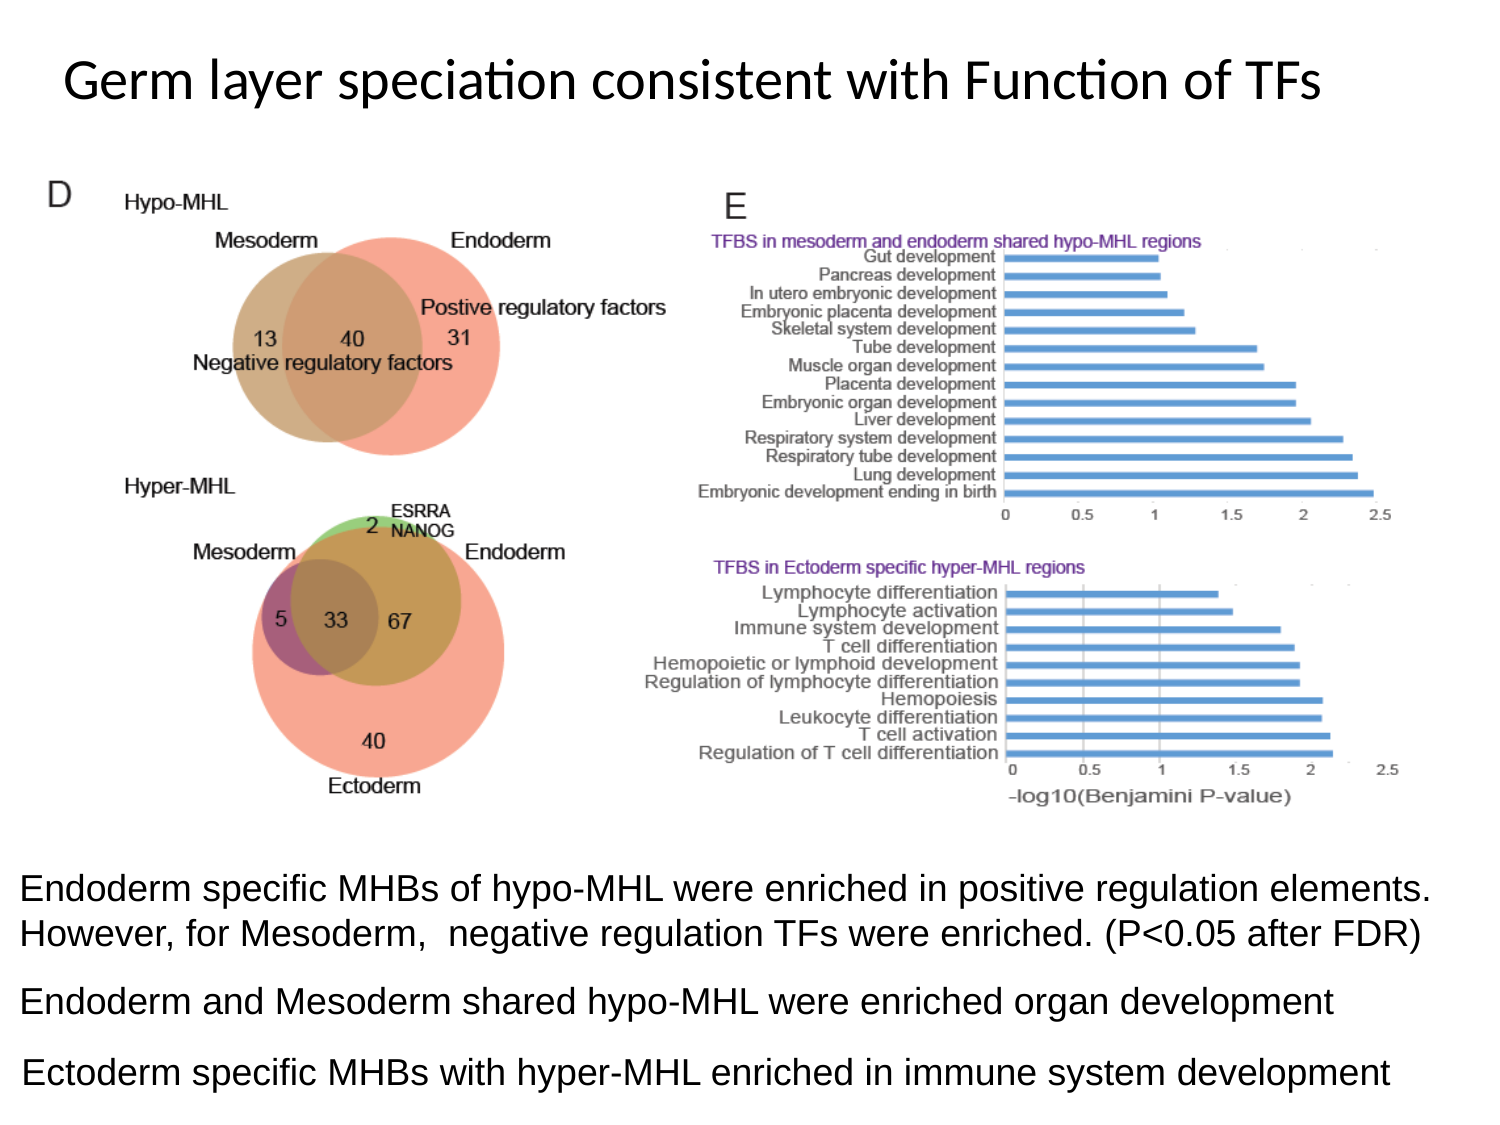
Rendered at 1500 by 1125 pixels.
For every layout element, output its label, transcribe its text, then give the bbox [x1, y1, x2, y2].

text_box Ectoderm specific MHBs with hyper-MHL enriched in immune system development [6, 1040, 1500, 1101]
picture [34, 173, 1454, 821]
text_box Endoderm specific MHBs of hypo-MHL were enriched in positive regulation elements. However, for Mesoderm, negative regulation TFs were enriched. (P<0.05 after FDR) [4, 857, 1483, 962]
text_box Germ layer speciation consistent with Function of TFs [48, 33, 1500, 119]
text_box Endoderm and Mesoderm shared hypo-MHL were enriched organ development [4, 969, 1500, 1030]
